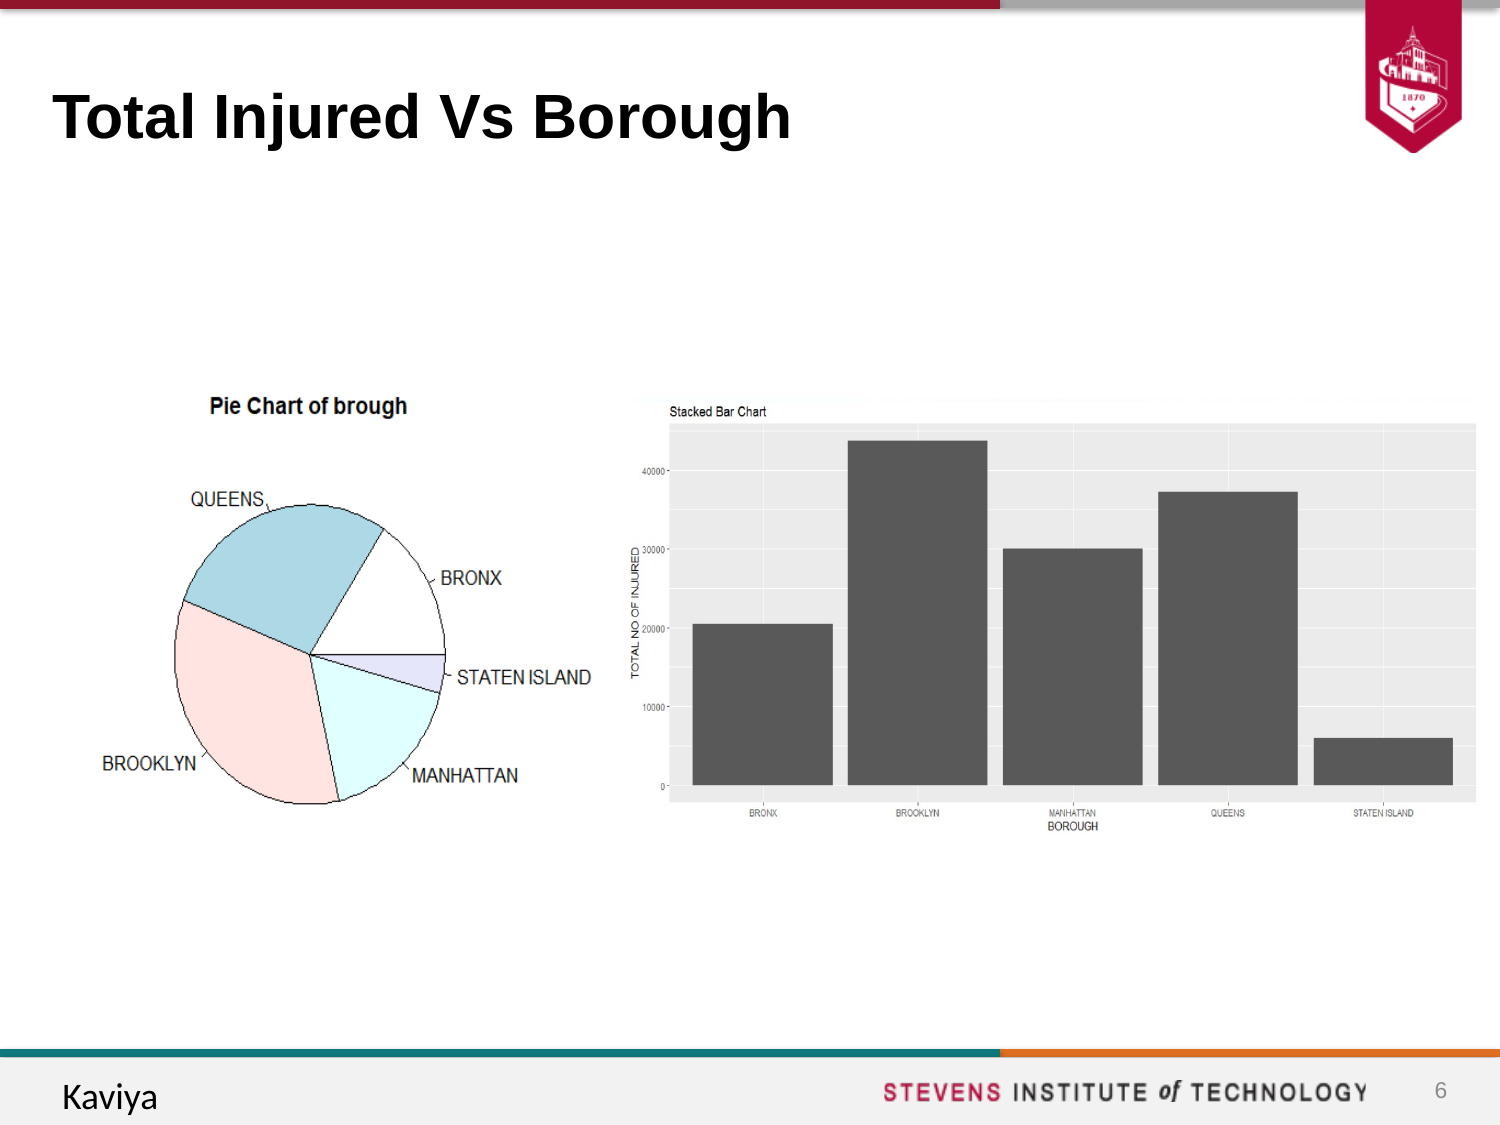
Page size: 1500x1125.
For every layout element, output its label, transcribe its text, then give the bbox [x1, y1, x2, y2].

slide_number 6 [1401, 1059, 1481, 1120]
text_box Kaviya [47, 1064, 227, 1125]
title Total Injured Vs Borough [37, 68, 1236, 157]
picture [85, 385, 612, 835]
picture [628, 398, 1481, 835]
